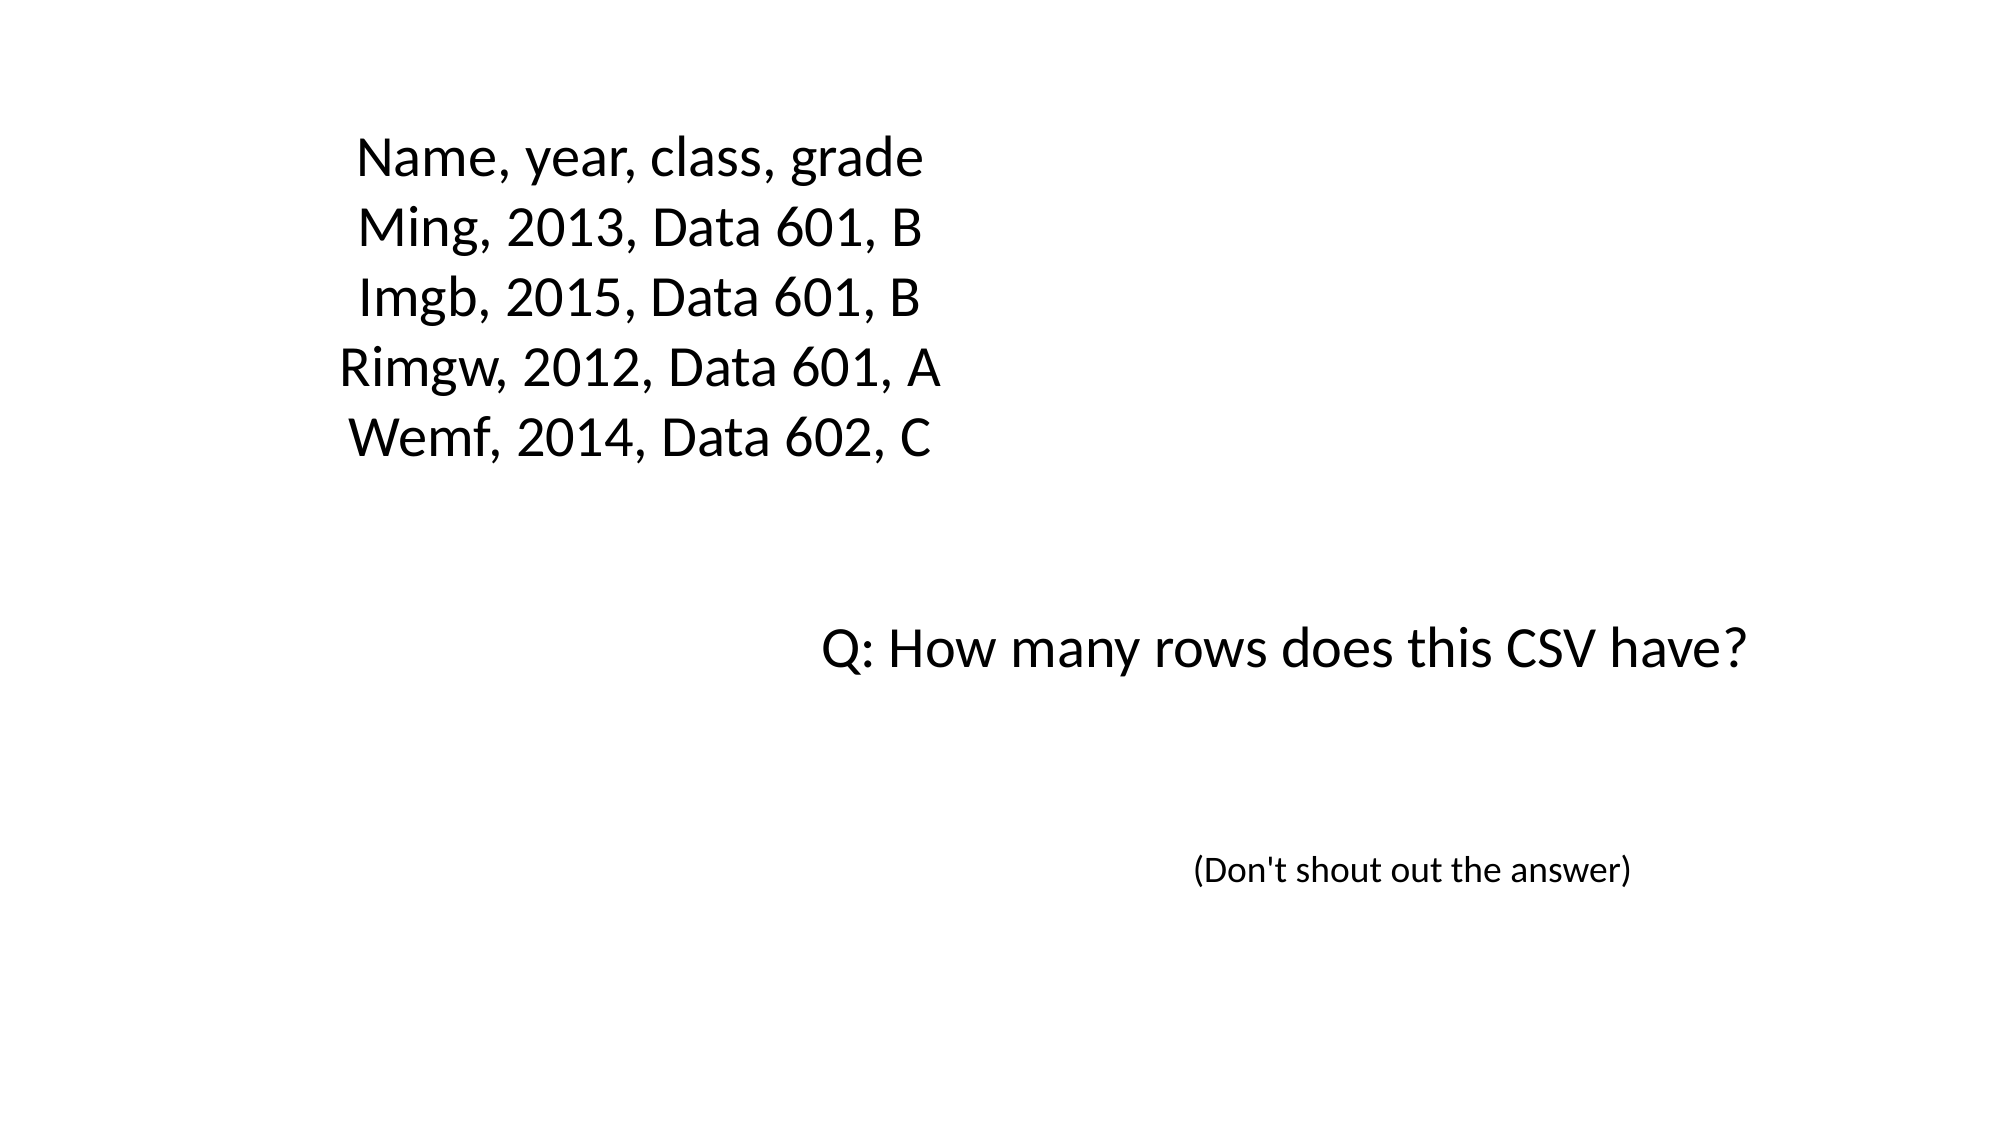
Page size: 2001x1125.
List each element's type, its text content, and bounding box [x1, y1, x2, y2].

text_box (Don't shout out the answer) [1126, 837, 1700, 898]
text_box Name, year, class, grade Ming, 2013, Data 601, B Imgb, 2015, Data 601, B Rimgw, 2012, Data 601, A Wemf, 2014, Data 602, C [277, 111, 1004, 476]
text_box Q: How many rows does this CSV have? [777, 601, 1794, 687]
